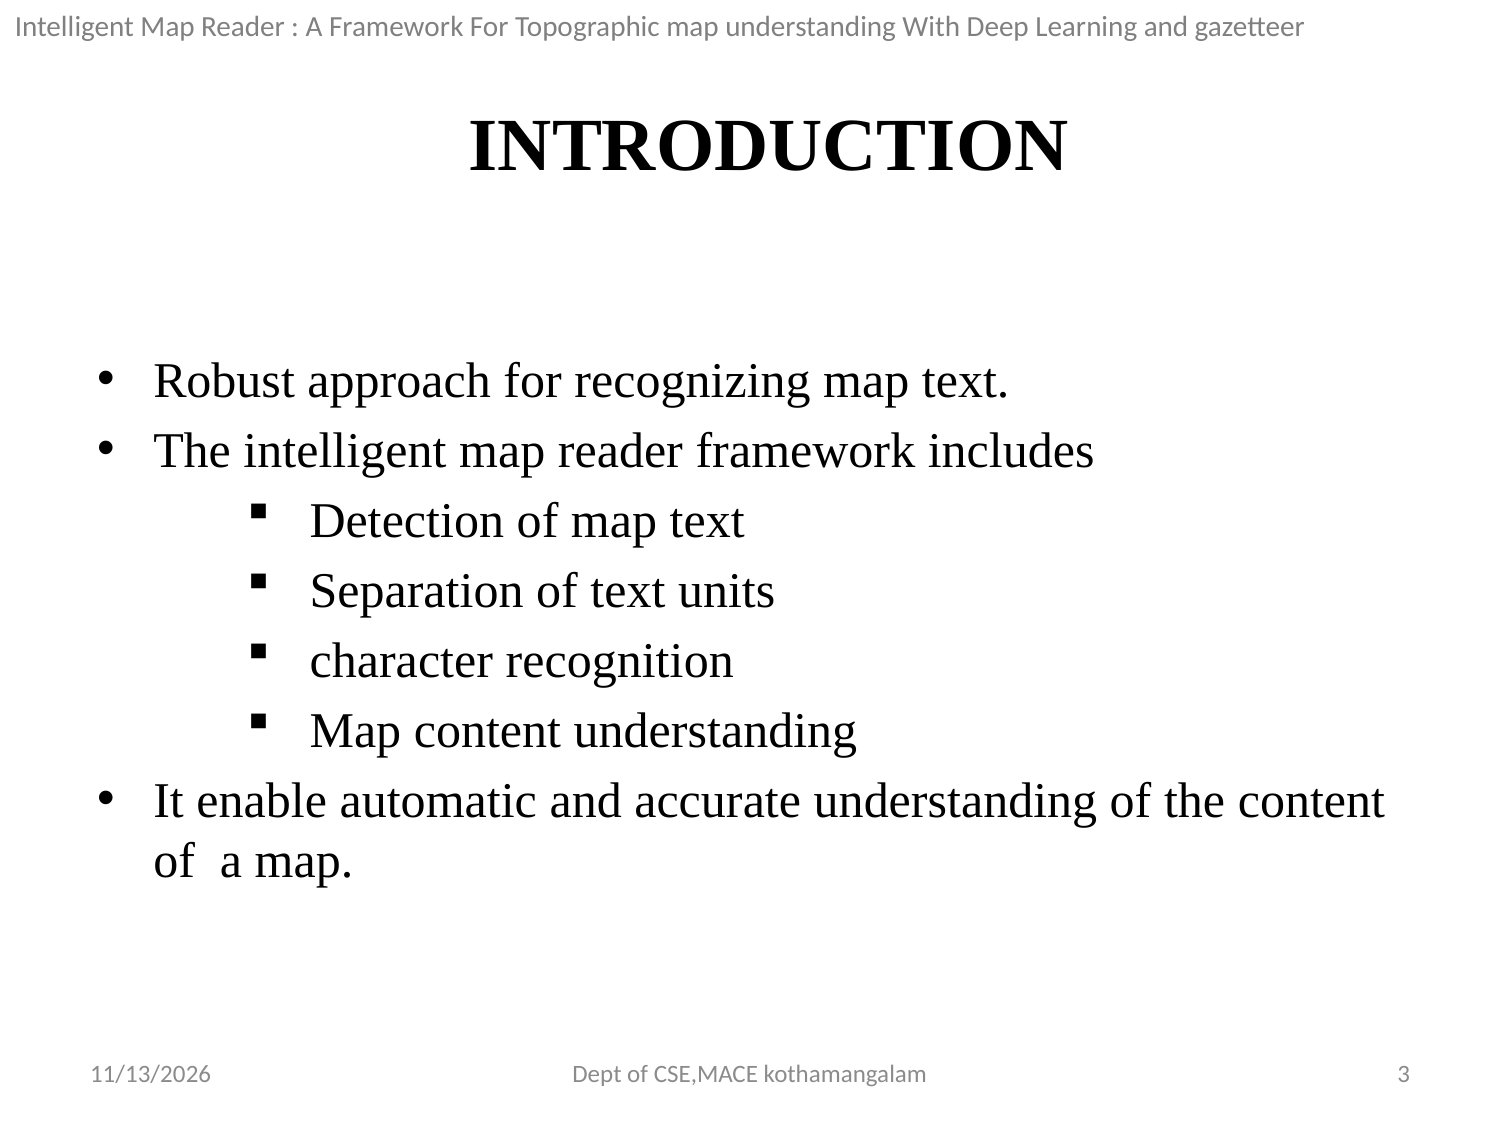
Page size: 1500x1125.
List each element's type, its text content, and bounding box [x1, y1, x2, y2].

slide_number 3 [1074, 1042, 1425, 1103]
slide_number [75, 1042, 425, 1103]
footer Dept of CSE,MACE kothamangalam [512, 1042, 988, 1103]
list Robust approach for recognizing map text. The intelligent map reader framework includes Detection of map text Separation of text units character recognition Map content understanding It enable automatic and accurate understanding of the content of a map. [82, 339, 1432, 1083]
title INTRODUCTION [93, 50, 1444, 235]
text_box Intelligent Map Reader : A Framework For Topographic map understanding With Deep Learning and gazetteer [0, 0, 1500, 50]
